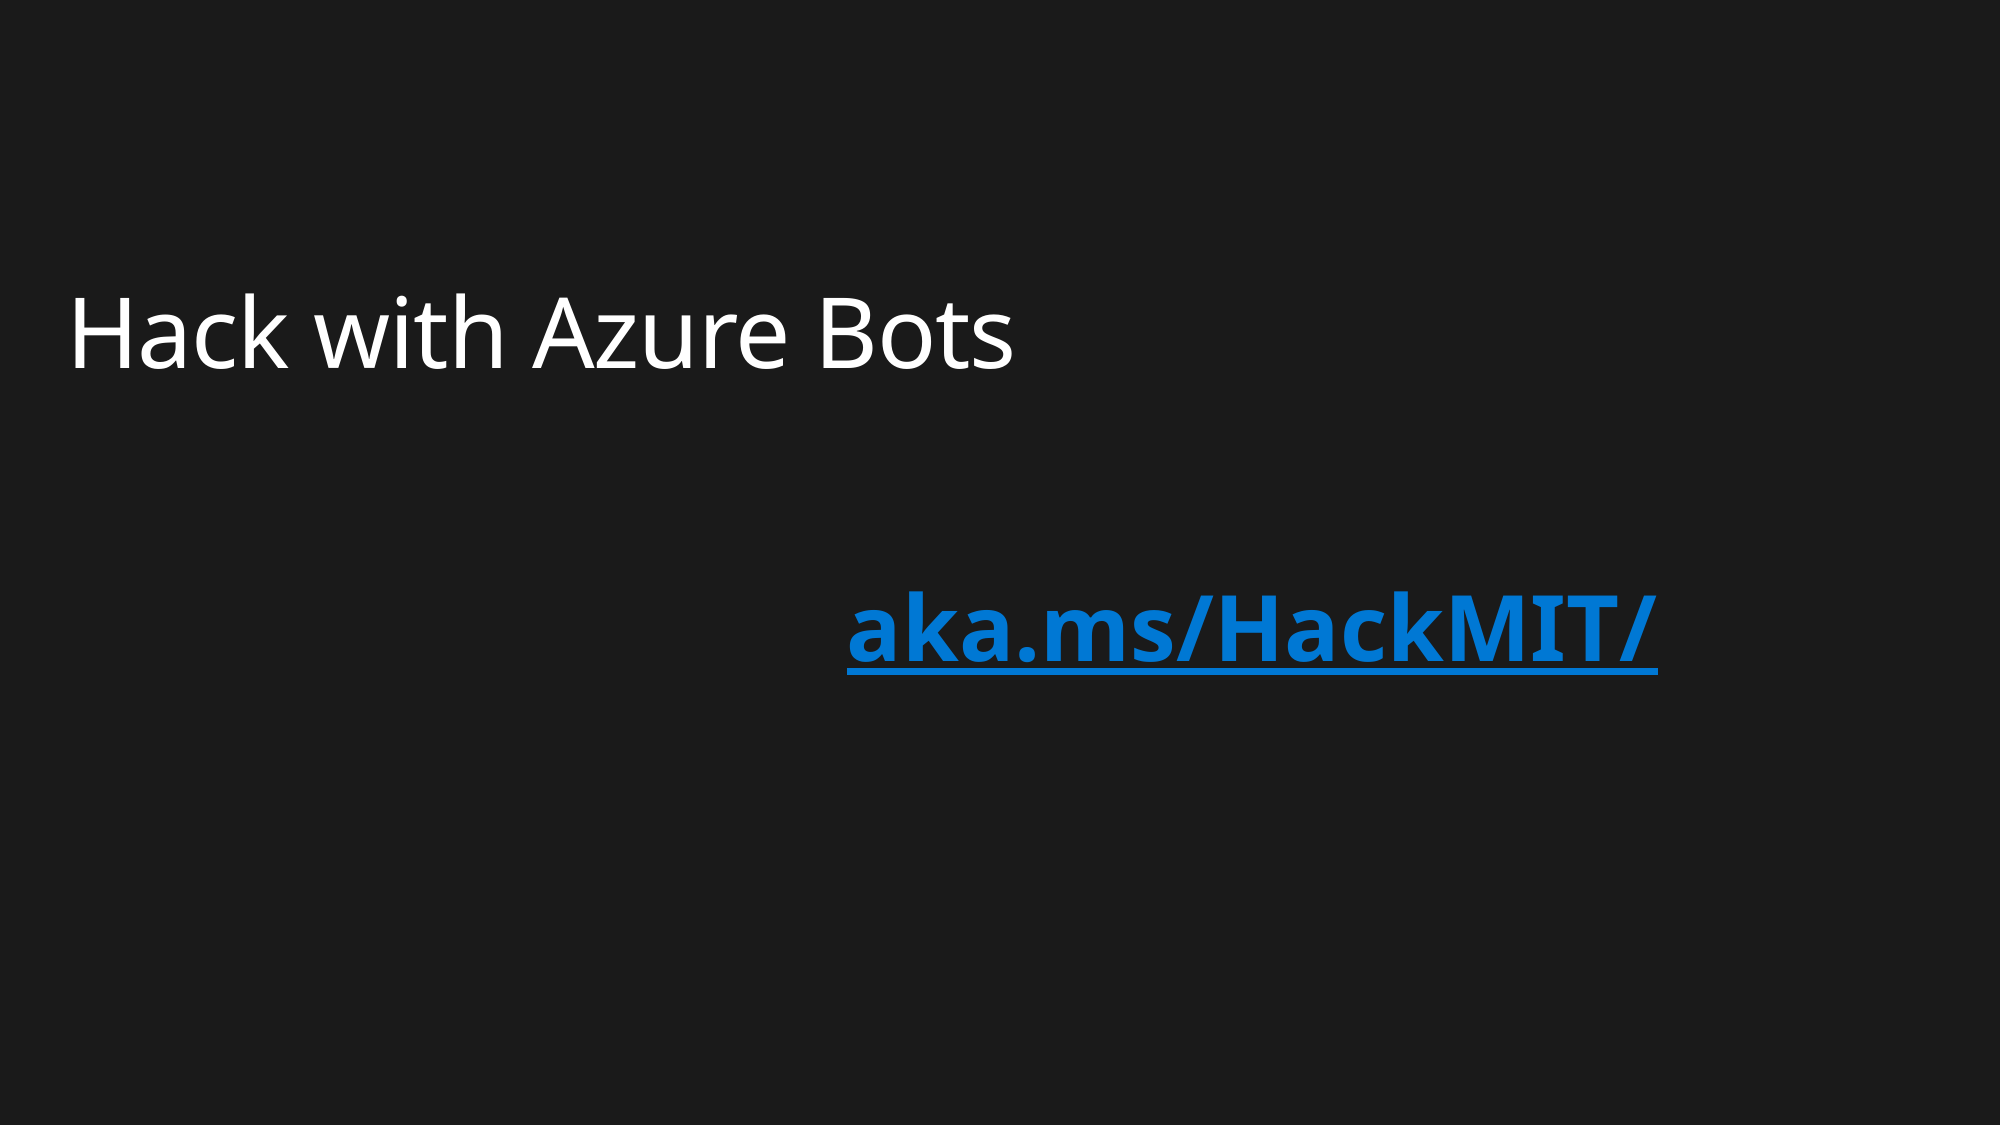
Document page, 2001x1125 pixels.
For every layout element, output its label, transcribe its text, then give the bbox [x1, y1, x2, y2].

title Hack with Azure Bots [66, 270, 1290, 855]
text_box aka.ms/HackMIT/ [832, 562, 1673, 703]
